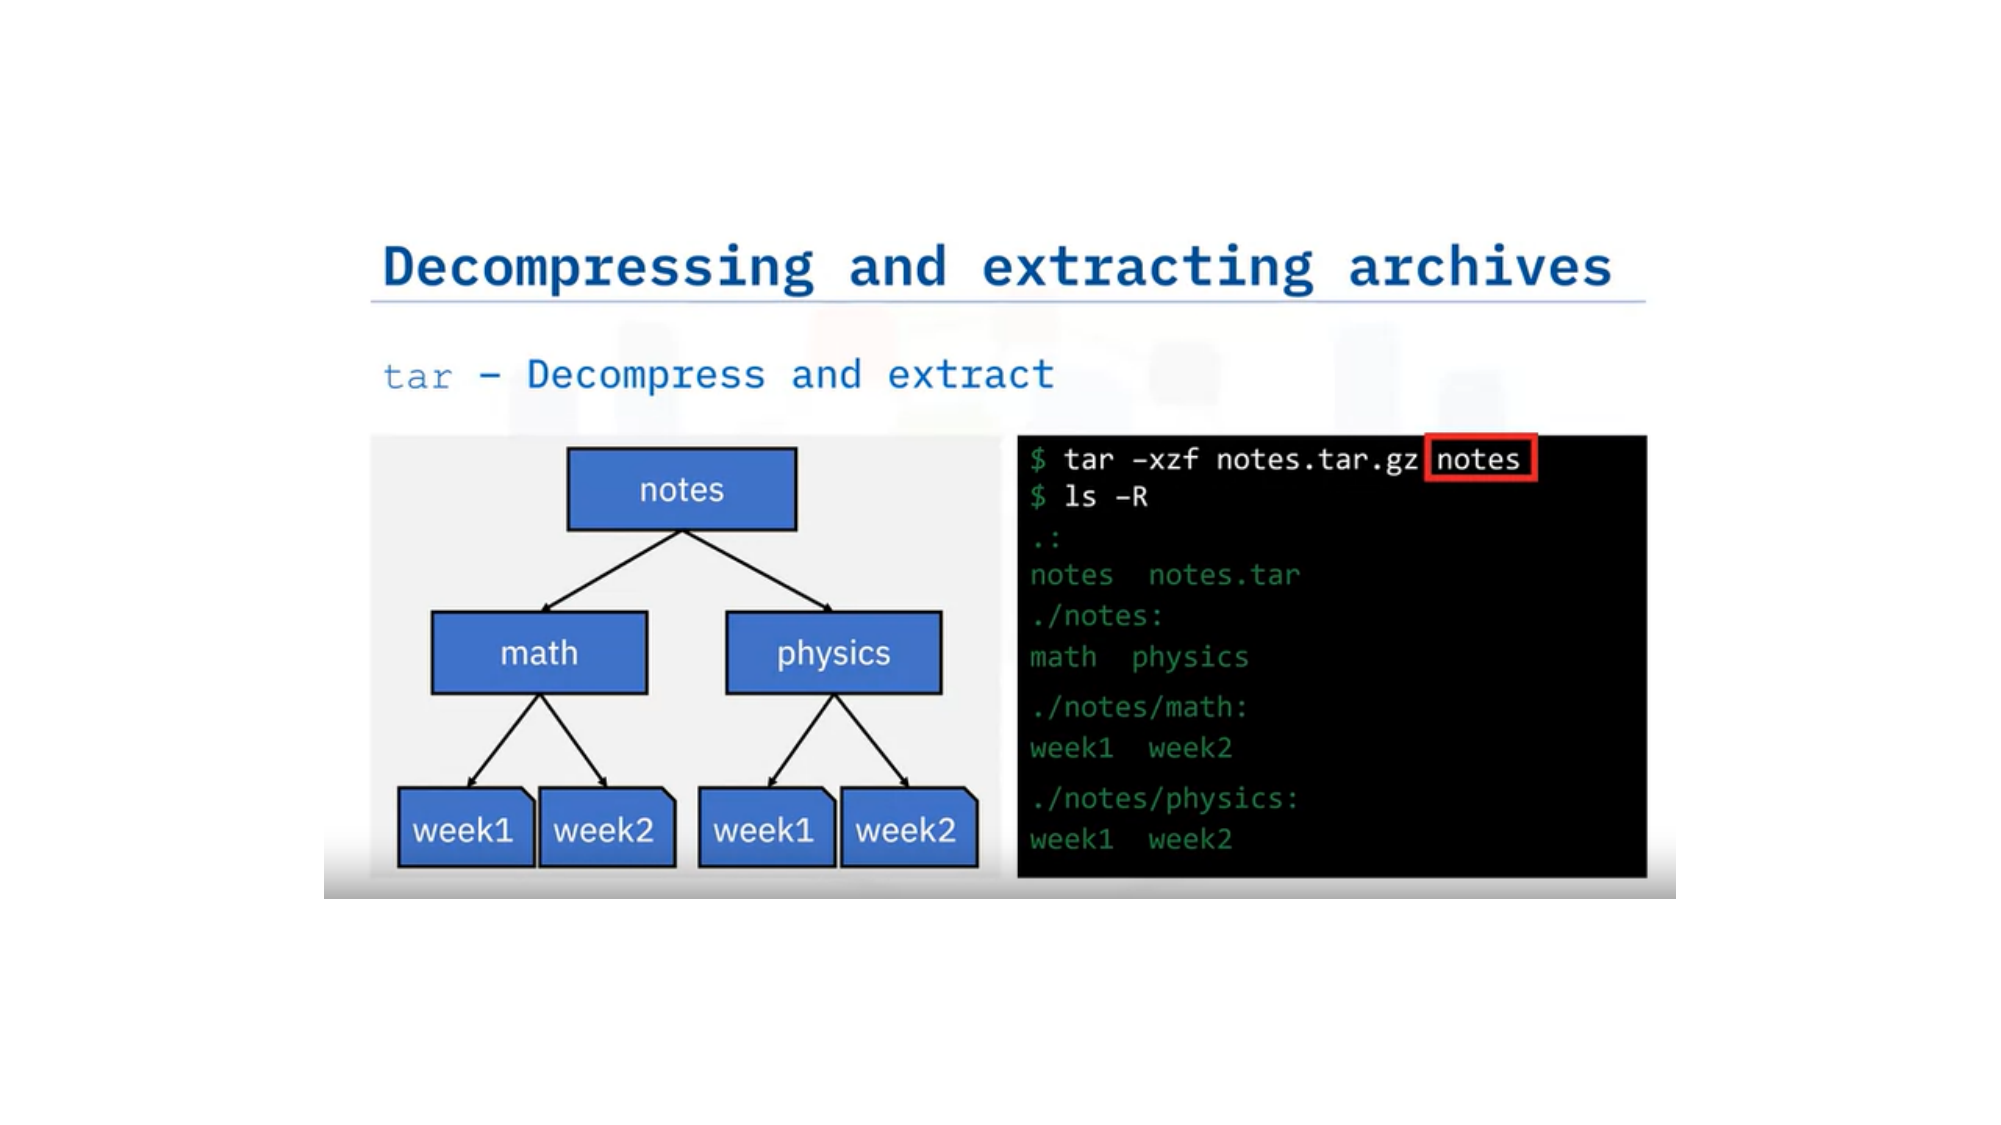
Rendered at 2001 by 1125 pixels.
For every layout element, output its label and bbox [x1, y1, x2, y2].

picture [324, 226, 1676, 899]
